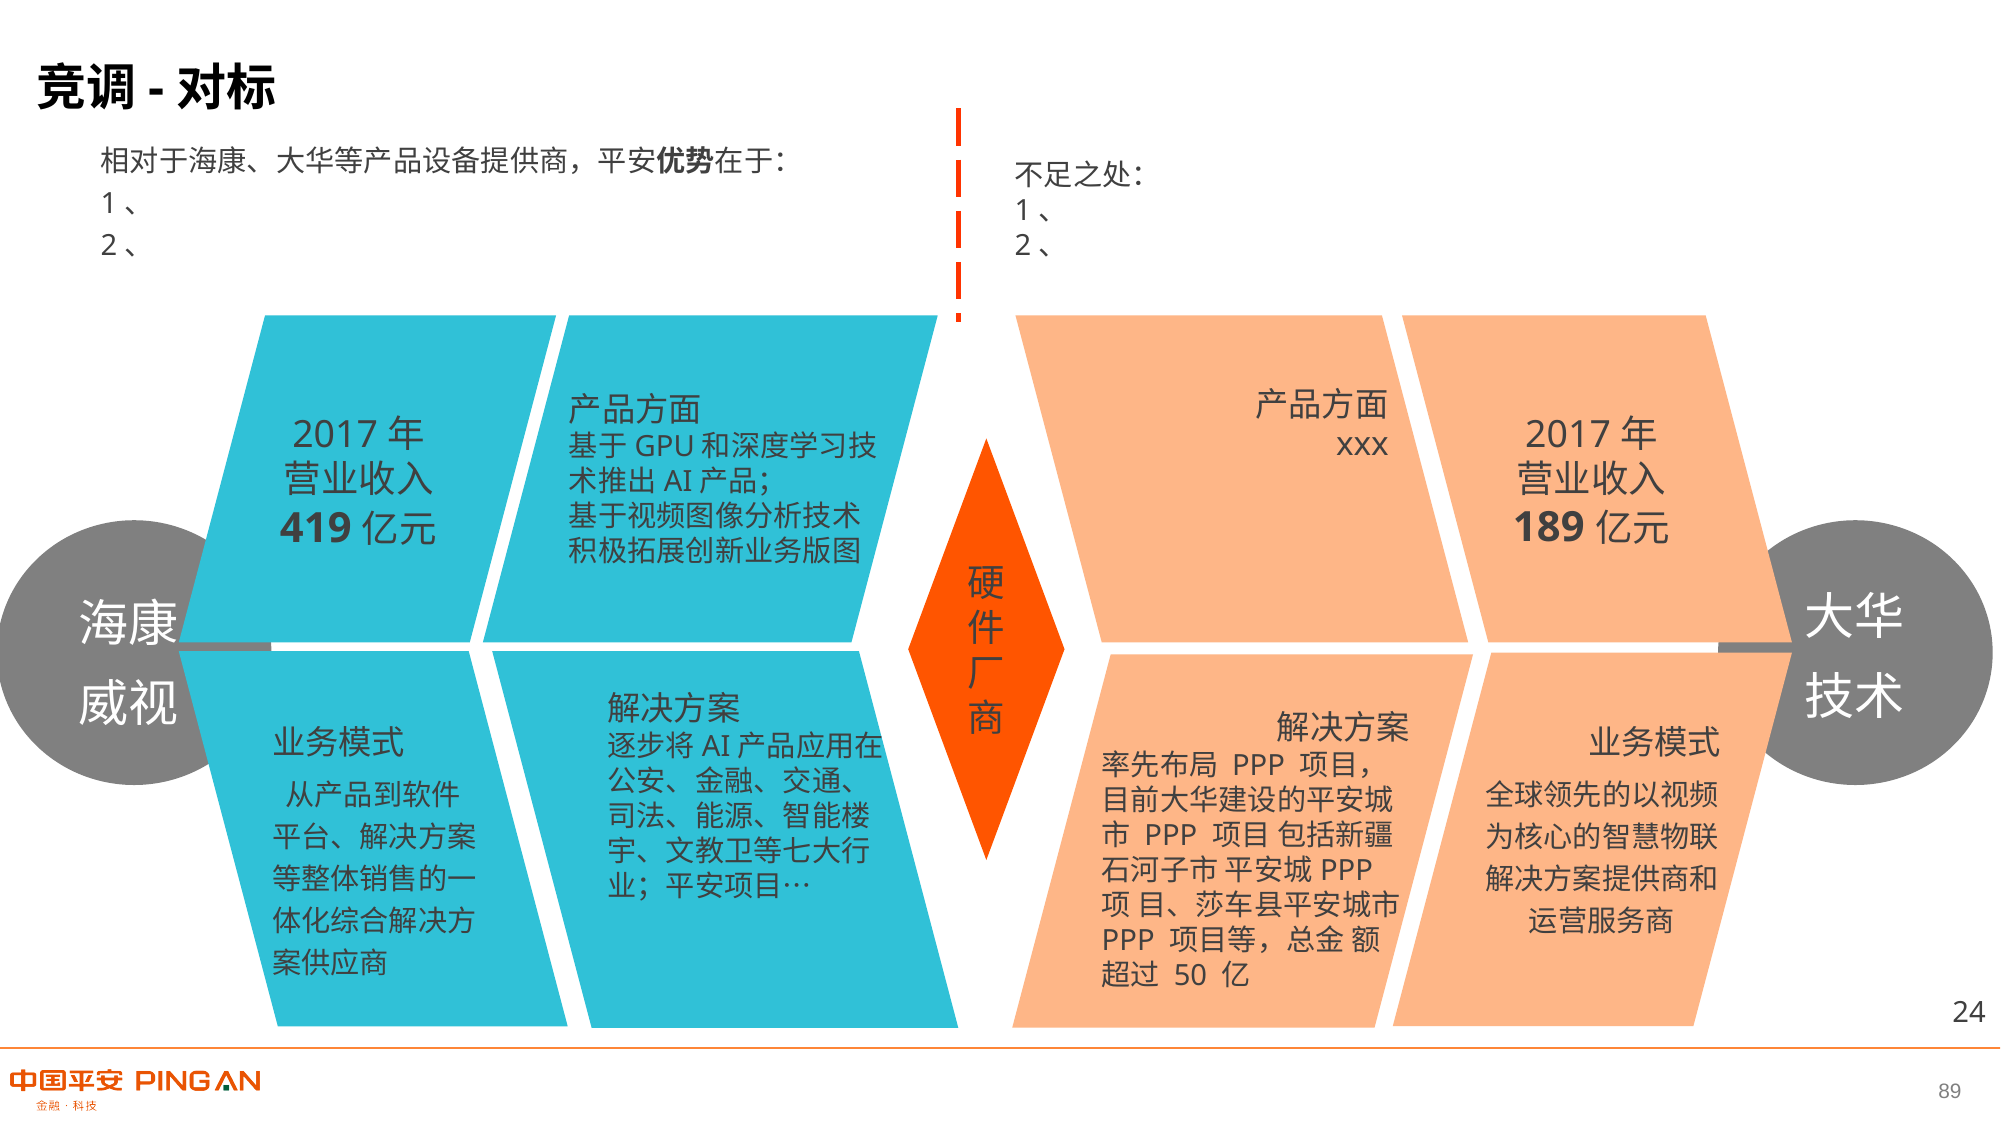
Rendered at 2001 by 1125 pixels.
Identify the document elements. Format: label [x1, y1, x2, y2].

picture [10, 1069, 260, 1111]
text_box [0, 26, 2000, 1044]
